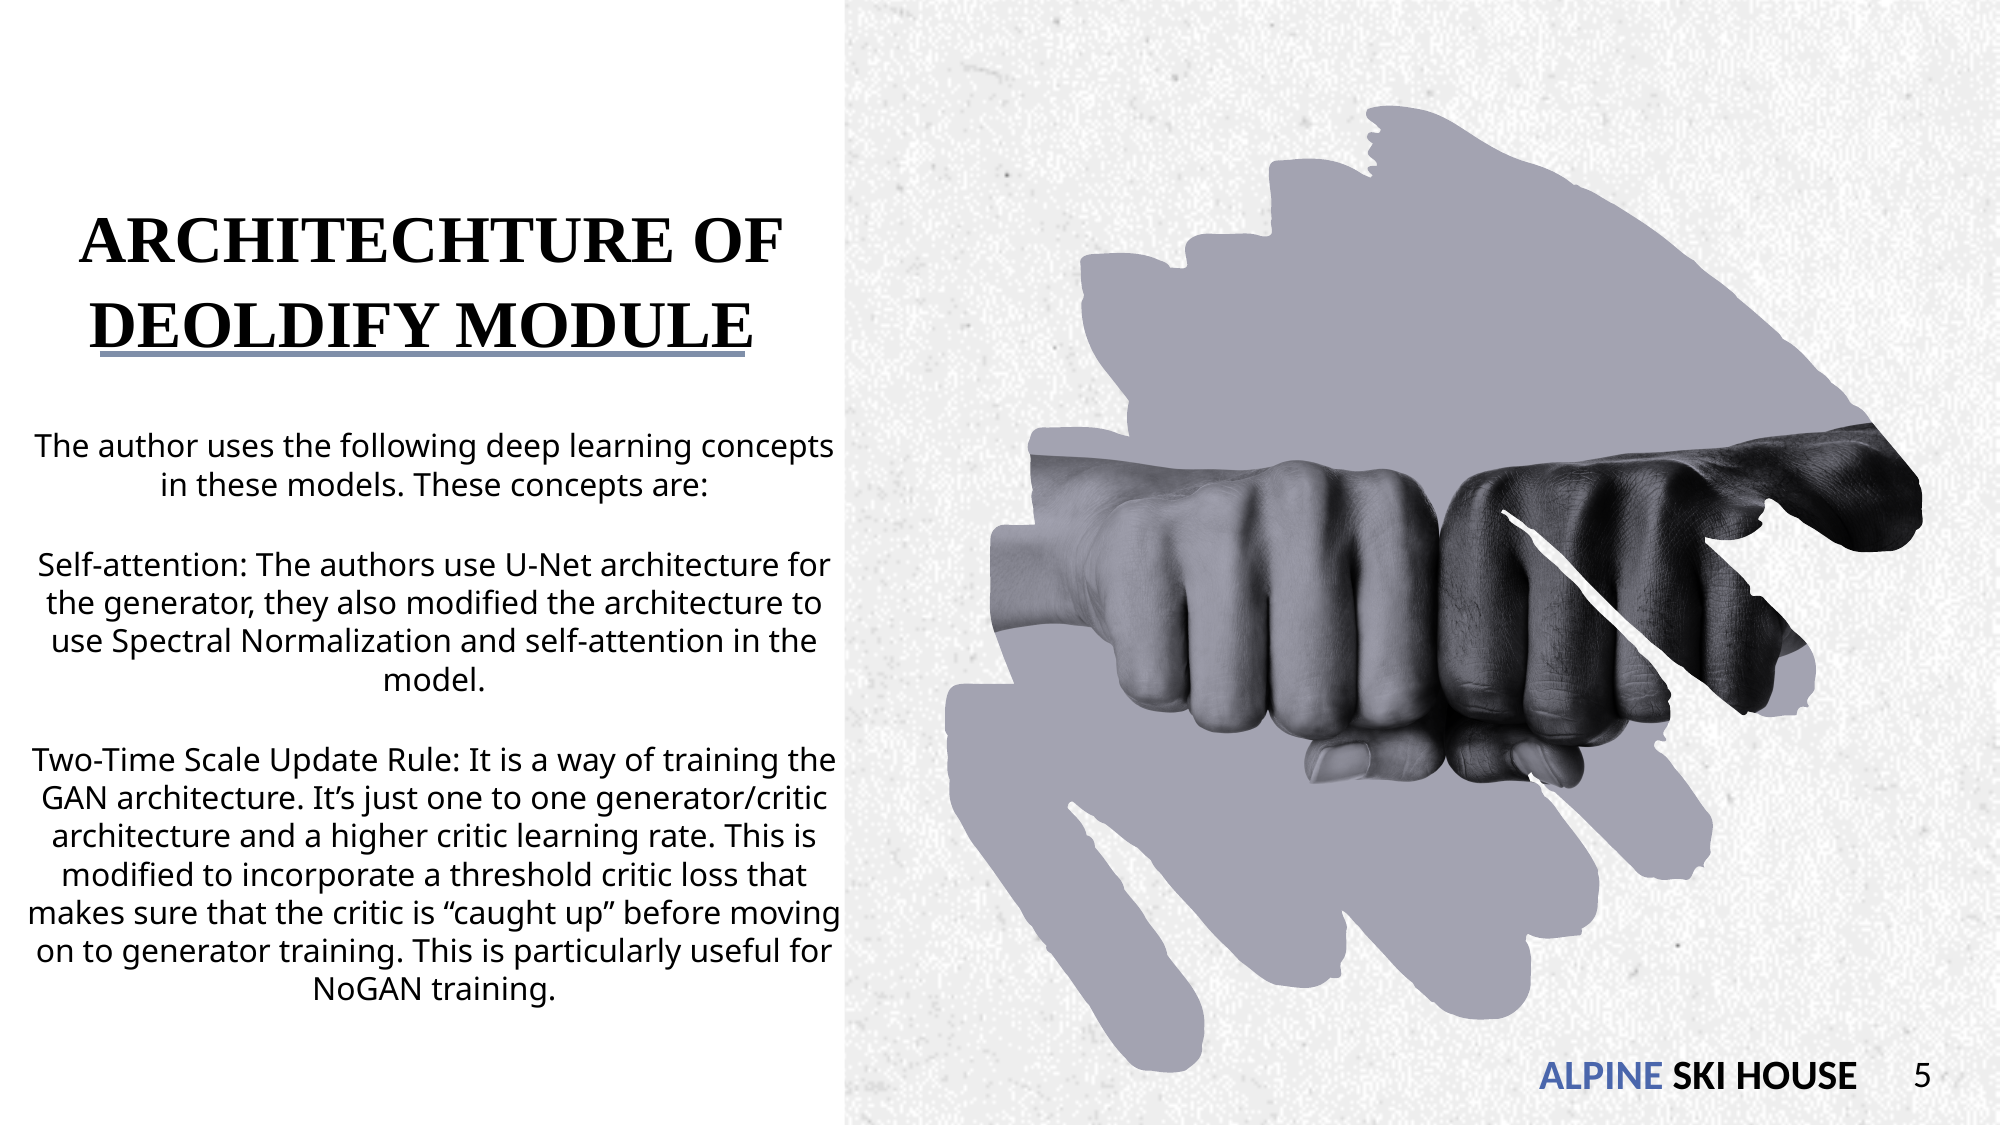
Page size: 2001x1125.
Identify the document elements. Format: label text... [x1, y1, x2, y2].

slide_number 5 [1496, 1042, 1947, 1103]
title ARCHITECHTURE of Deoldify module [22, 177, 823, 418]
list The author uses the following deep learning concepts in these models. These concepts are: Self-attention: The authors use U-Net architecture for the generator, they also modified the architecture to use Spectral Normalization and self-attention in the model. Two-Time Scale Update Rule: It is a way of training the GAN architecture. It’s just one to one generator/critic architecture and a higher critic learning rate. This is modified to incorporate a threshold critic loss that makes sure that the critic is “caught up” before moving on to generator training. This is particularly useful for NoGAN training. [22, 418, 847, 1019]
picture [845, 0, 2000, 1125]
